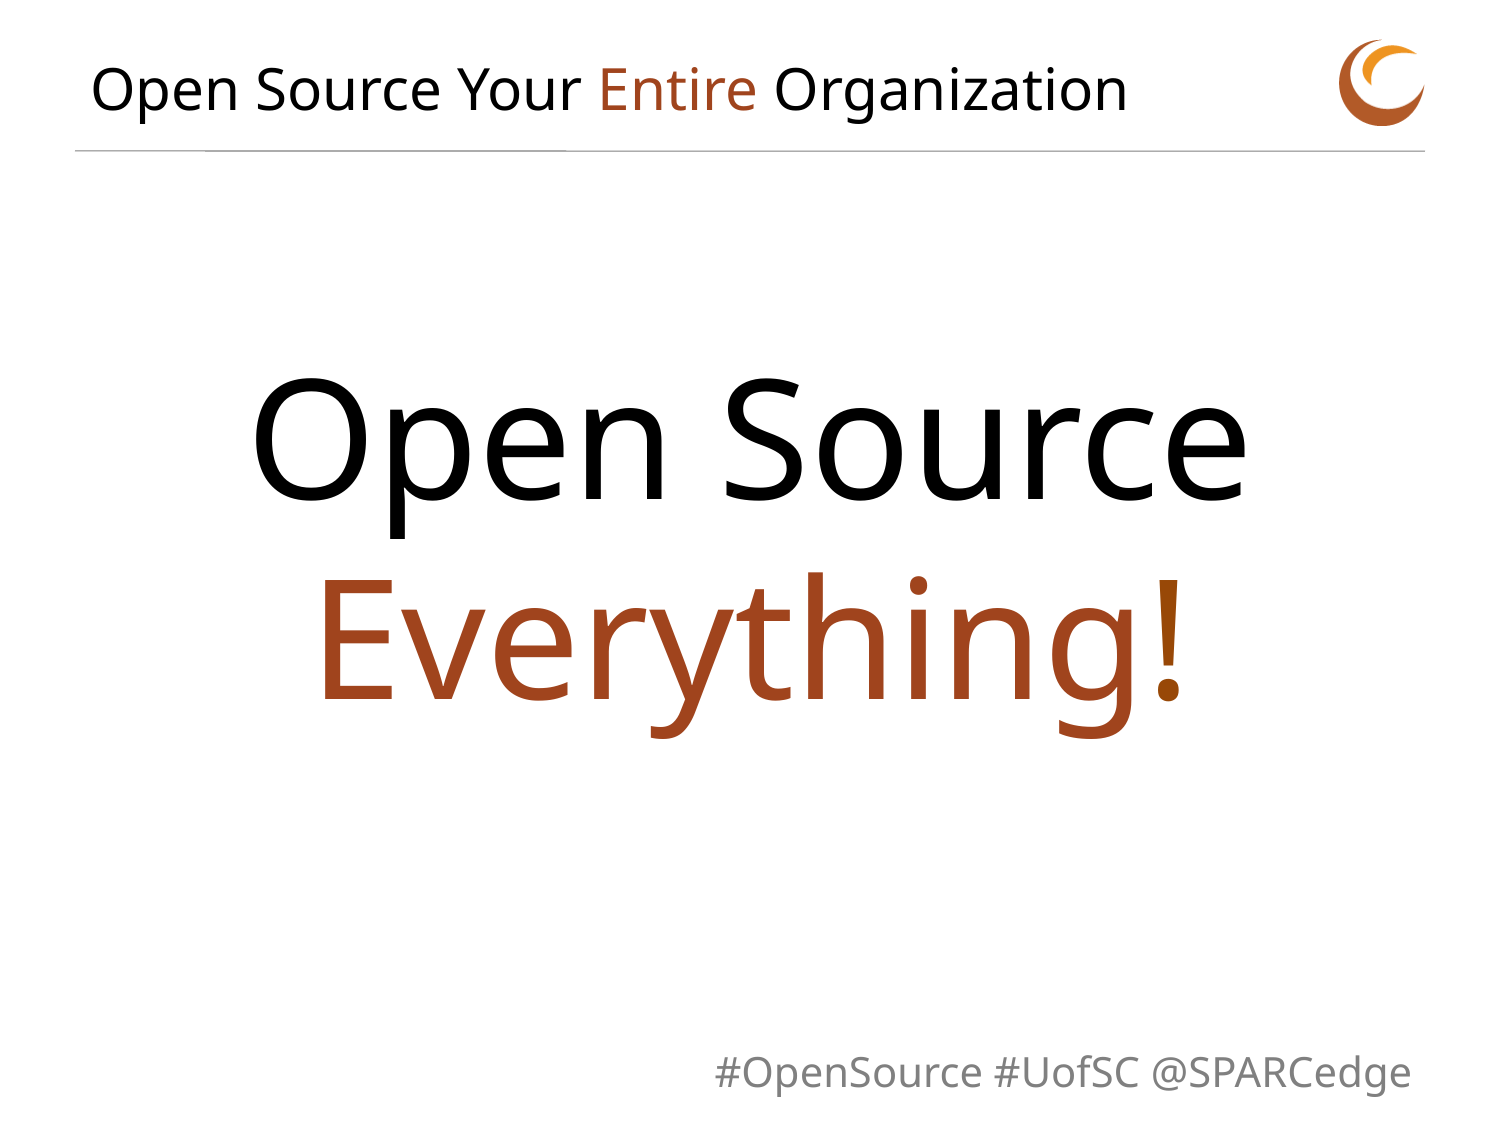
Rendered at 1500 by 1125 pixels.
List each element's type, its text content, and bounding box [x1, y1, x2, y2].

list Open Source Everything! [75, 277, 1425, 1021]
picture [1339, 39, 1425, 45]
title Open Source Your Entire Organization [75, 45, 1425, 123]
